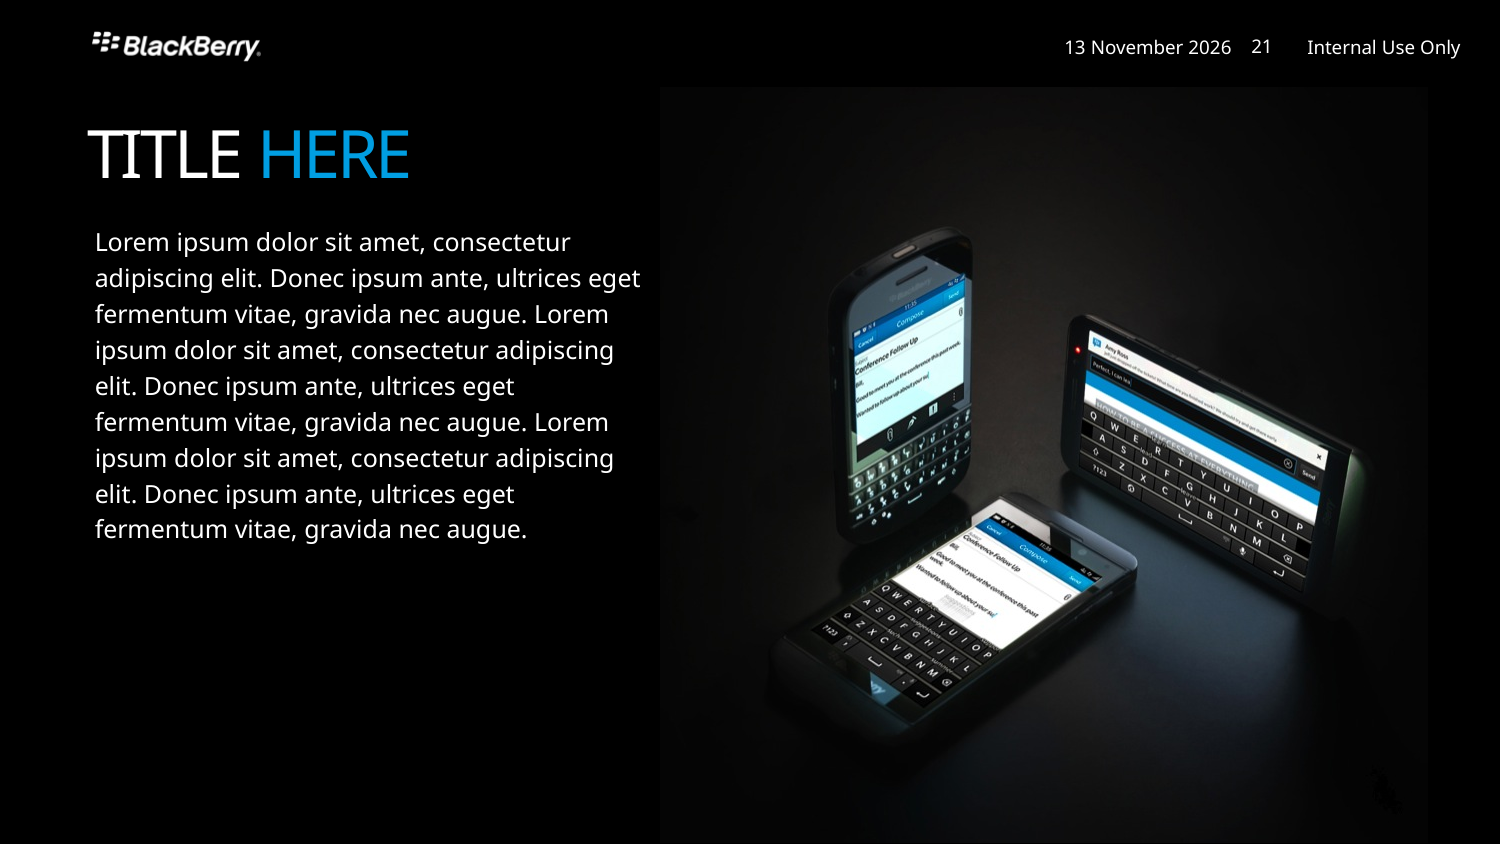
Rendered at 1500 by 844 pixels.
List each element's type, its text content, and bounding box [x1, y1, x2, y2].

picture [87, 29, 266, 64]
text_box TITLE HERE [72, 114, 655, 201]
text_box Lorem ipsum dolor sit amet, consectetur adipiscing elit. Donec ipsum ante, ultrices eget fermentum vitae, gravida nec augue. Lorem ipsum dolor sit amet, consectetur adipiscing elit. Donec ipsum ante, ultrices eget fermentum vitae, gravida nec augue. Lorem ipsum dolor sit amet, consectetur adipiscing elit. Donec ipsum ante, ultrices eget fermentum vitae, gravida nec augue. [80, 213, 655, 652]
picture [660, 87, 1428, 843]
